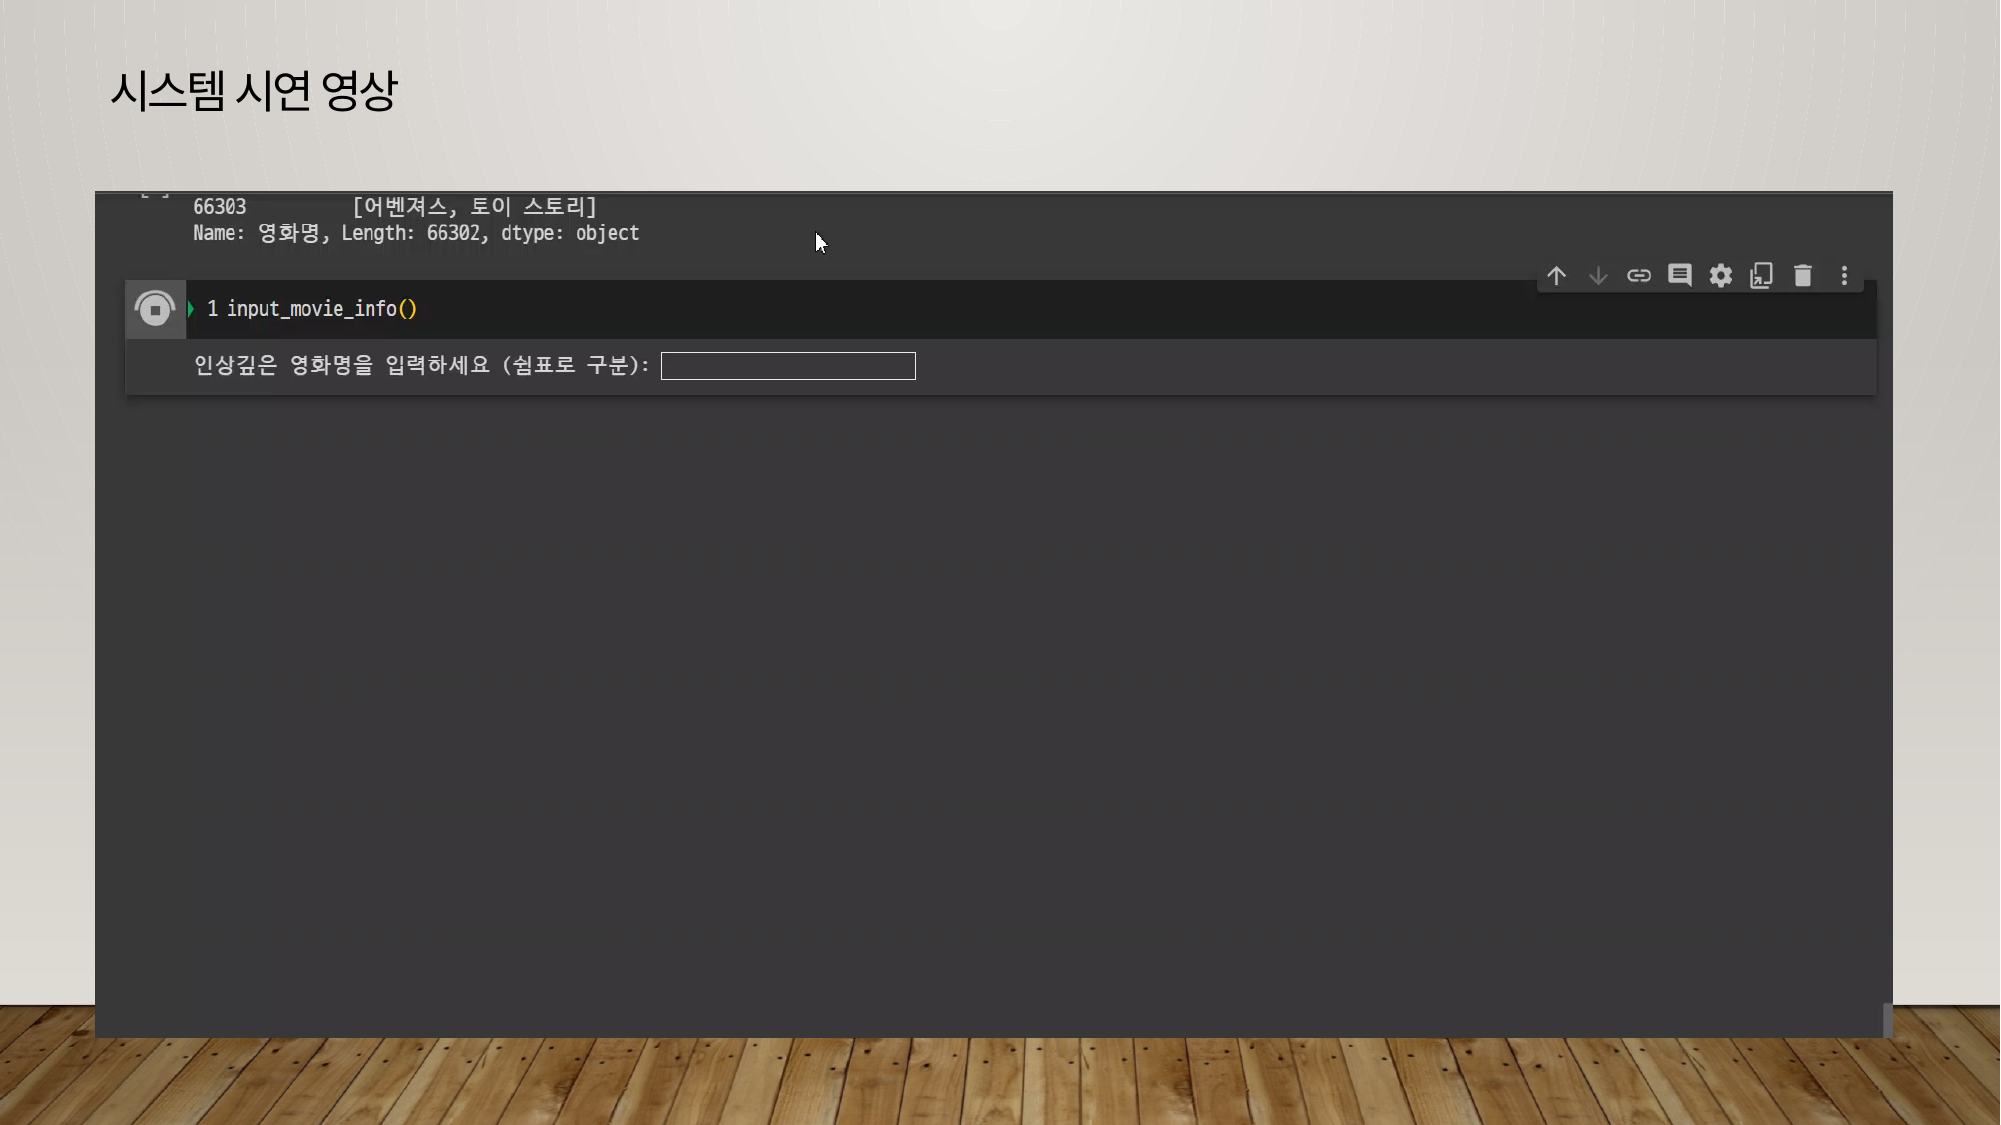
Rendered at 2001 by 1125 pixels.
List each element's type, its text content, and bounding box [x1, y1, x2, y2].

picture [0, 1005, 2000, 1125]
title 시스템 시연 영상 [94, 61, 1670, 190]
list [94, 190, 1894, 1039]
